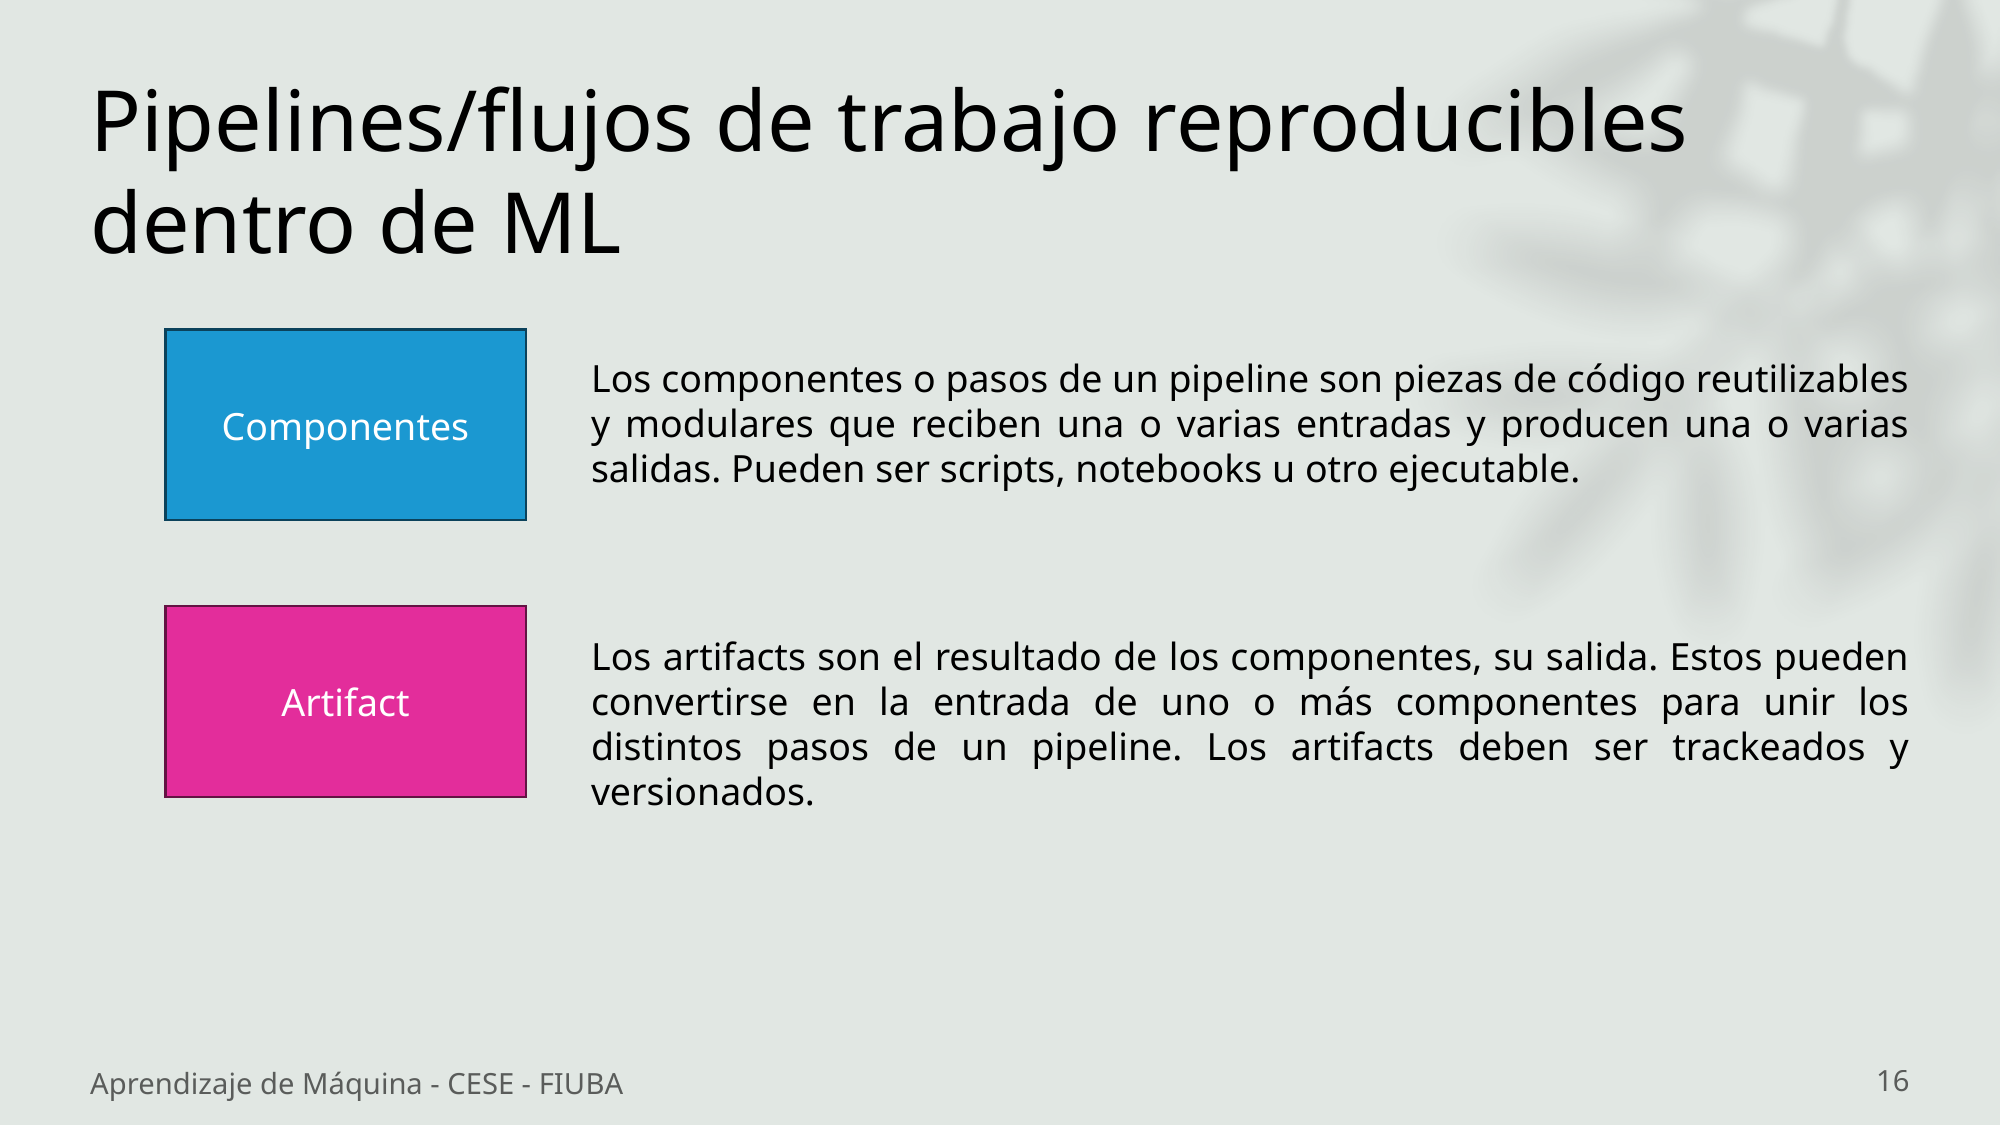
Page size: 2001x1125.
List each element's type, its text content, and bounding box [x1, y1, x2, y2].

text_box Artifact [164, 605, 527, 798]
text_box Los artifacts son el resultado de los componentes, su salida. Estos pueden convertirse en la entrada de uno o más componentes para unir los distintos pasos de un pipeline. Los artifacts deben ser trackeados y versionados. [576, 625, 1925, 821]
text_box Componentes [164, 328, 527, 521]
slide_number 16 [1474, 1052, 1925, 1113]
text_box Los componentes o pasos de un pipeline son piezas de código reutilizables y modulares que reciben una o varias entradas y producen una o varias salidas. Pueden ser scripts, notebooks u otro ejecutable. [576, 347, 1925, 498]
title Pipelines/flujos de trabajo reproducibles dentro de ML [75, 60, 1863, 278]
footer Aprendizaje de Máquina - CESE - FIUBA [75, 1052, 751, 1113]
